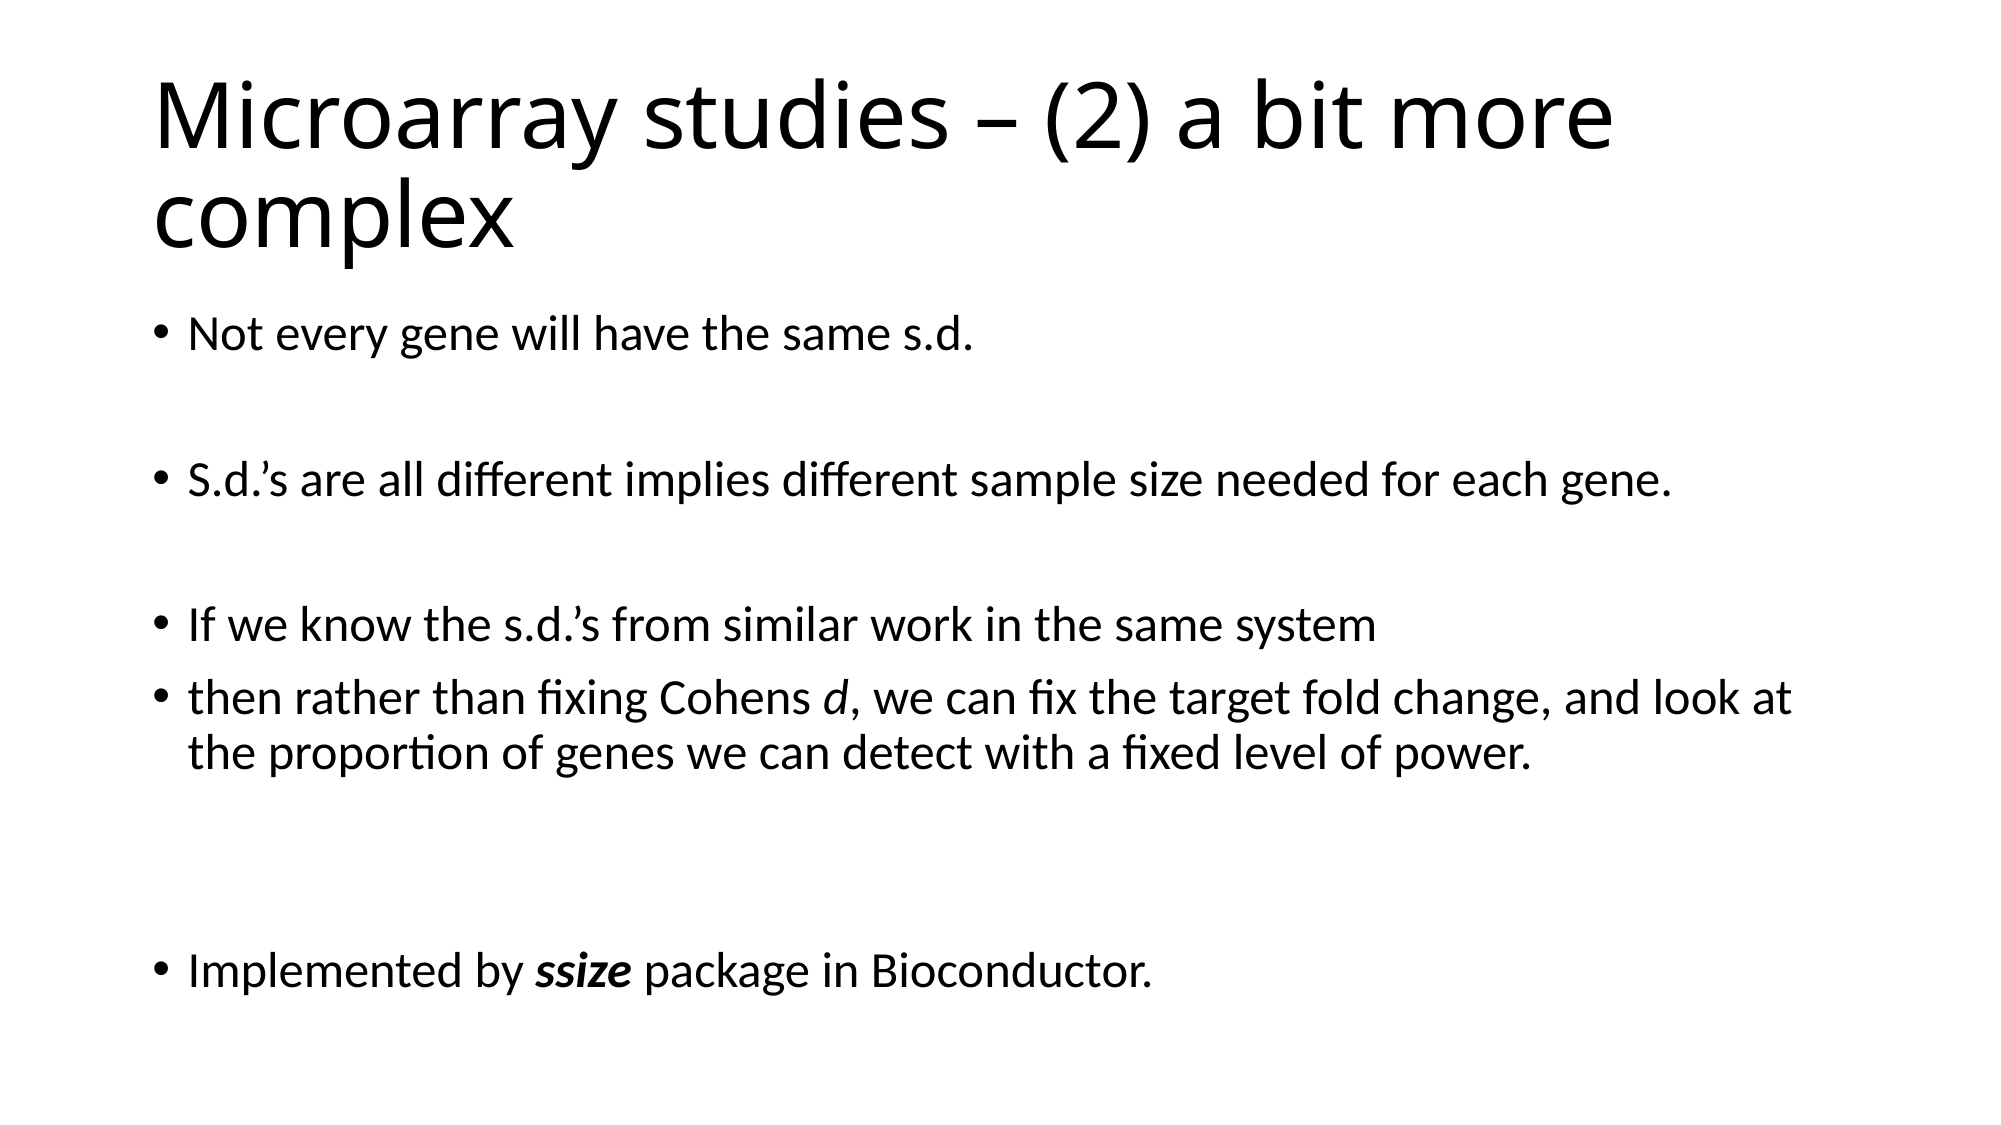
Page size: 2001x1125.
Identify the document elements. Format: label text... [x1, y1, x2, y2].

list Not every gene will have the same s.d. S.d.’s are all different implies different sample size needed for each gene. If we know the s.d.’s from similar work in the same system then rather than fixing Cohens d, we can fix the target fold change, and look at the proportion of genes we can detect with a fixed level of power. Implemented by ssize package in Bioconductor. [137, 299, 1863, 1014]
title Microarray studies – (2) a bit more complex [137, 59, 1863, 278]
